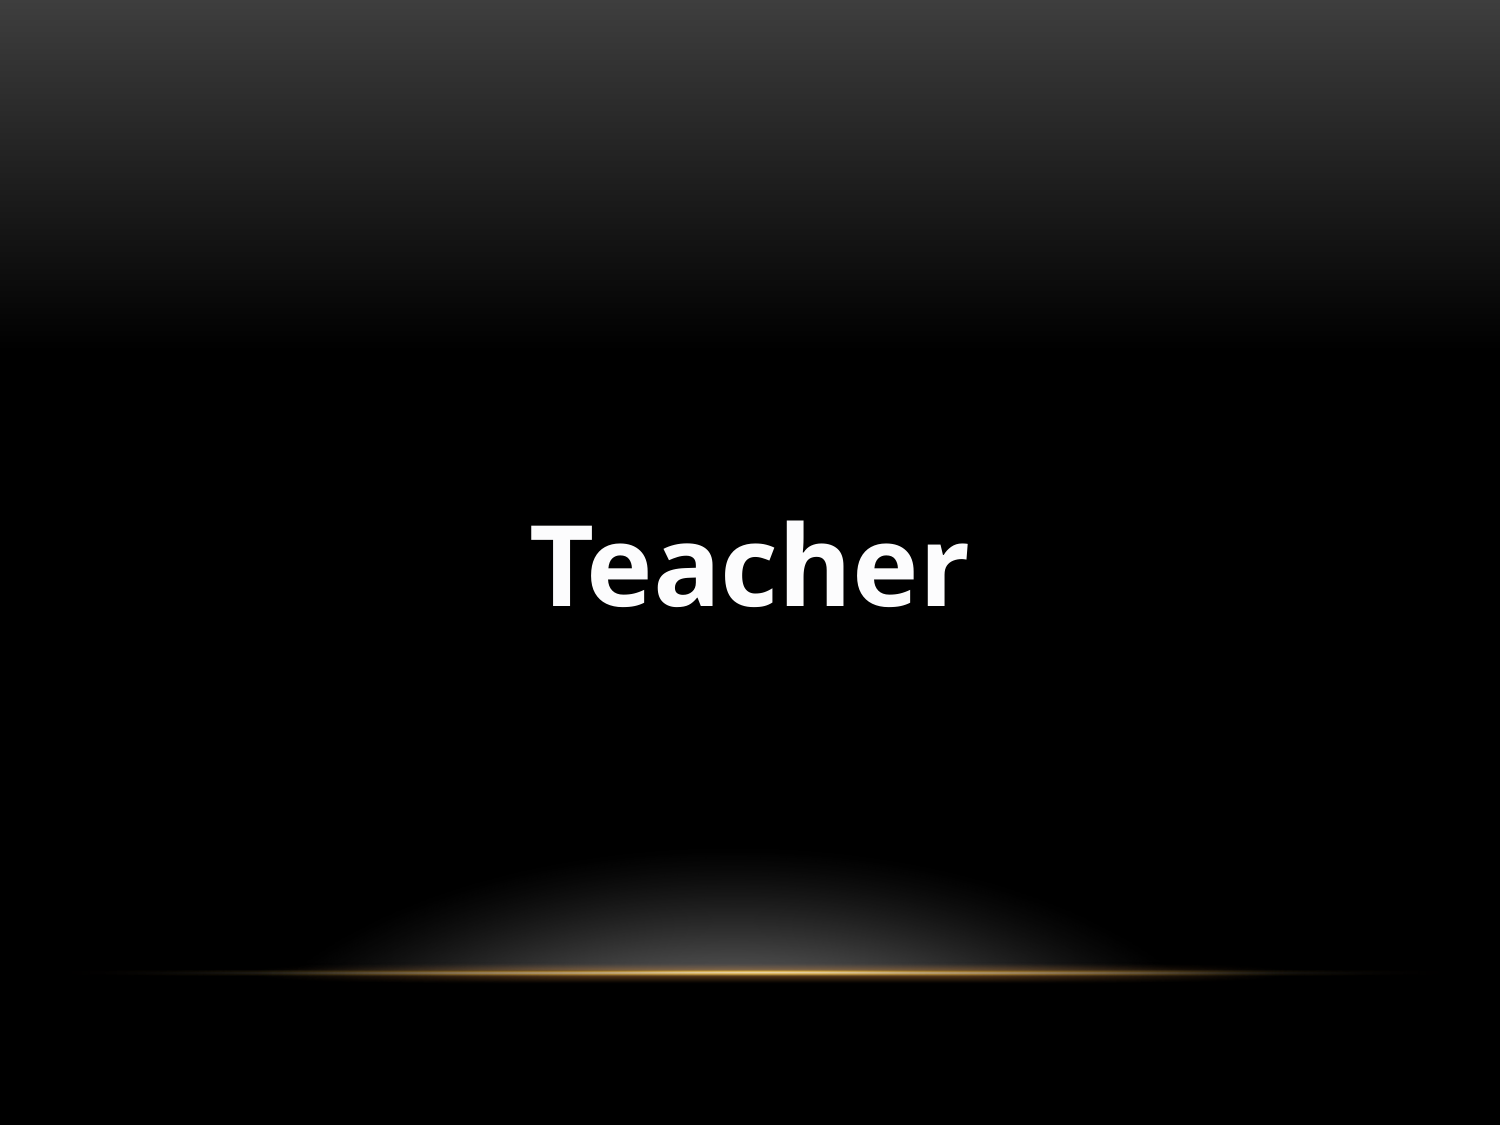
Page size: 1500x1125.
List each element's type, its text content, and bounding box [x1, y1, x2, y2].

text_box Teacher [514, 486, 986, 637]
picture [0, 0, 1500, 1125]
